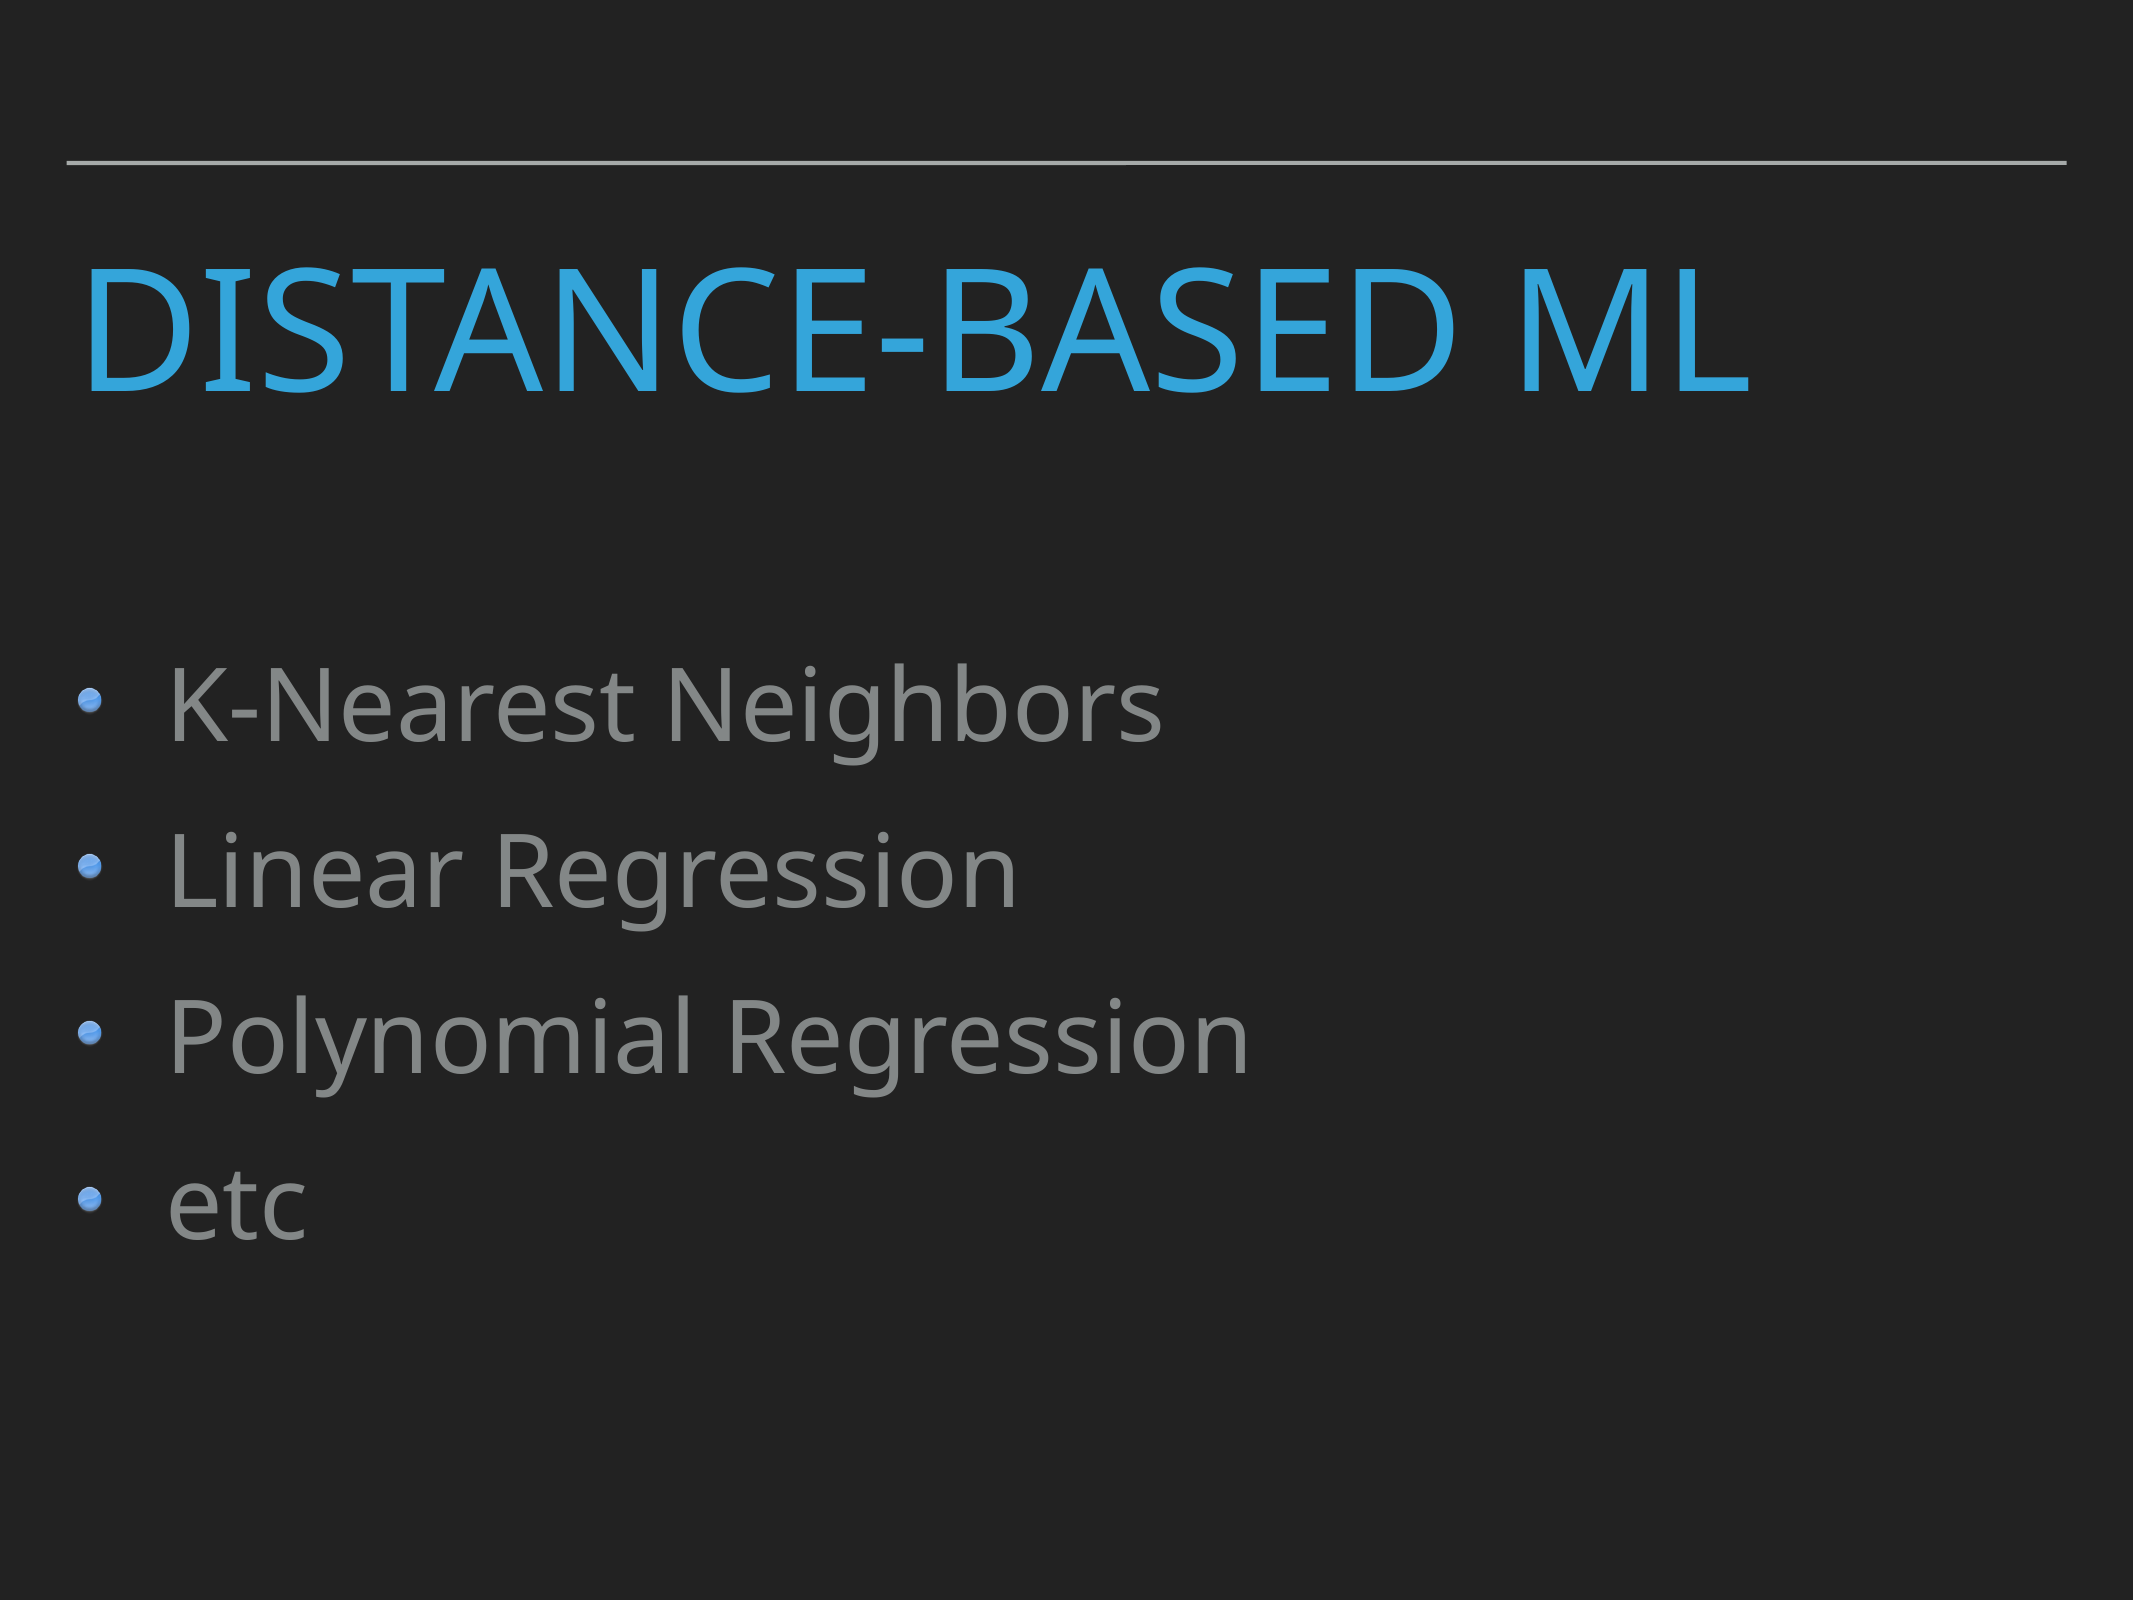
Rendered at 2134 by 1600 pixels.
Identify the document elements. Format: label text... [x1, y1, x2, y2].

title Distance-Based ML [66, 251, 2068, 445]
picture [75, 685, 104, 715]
picture [75, 1018, 104, 1047]
picture [75, 851, 104, 881]
picture [75, 1184, 104, 1214]
list K-Nearest Neighbors Linear Regression Polynomial Regression etc [66, 629, 2068, 1408]
